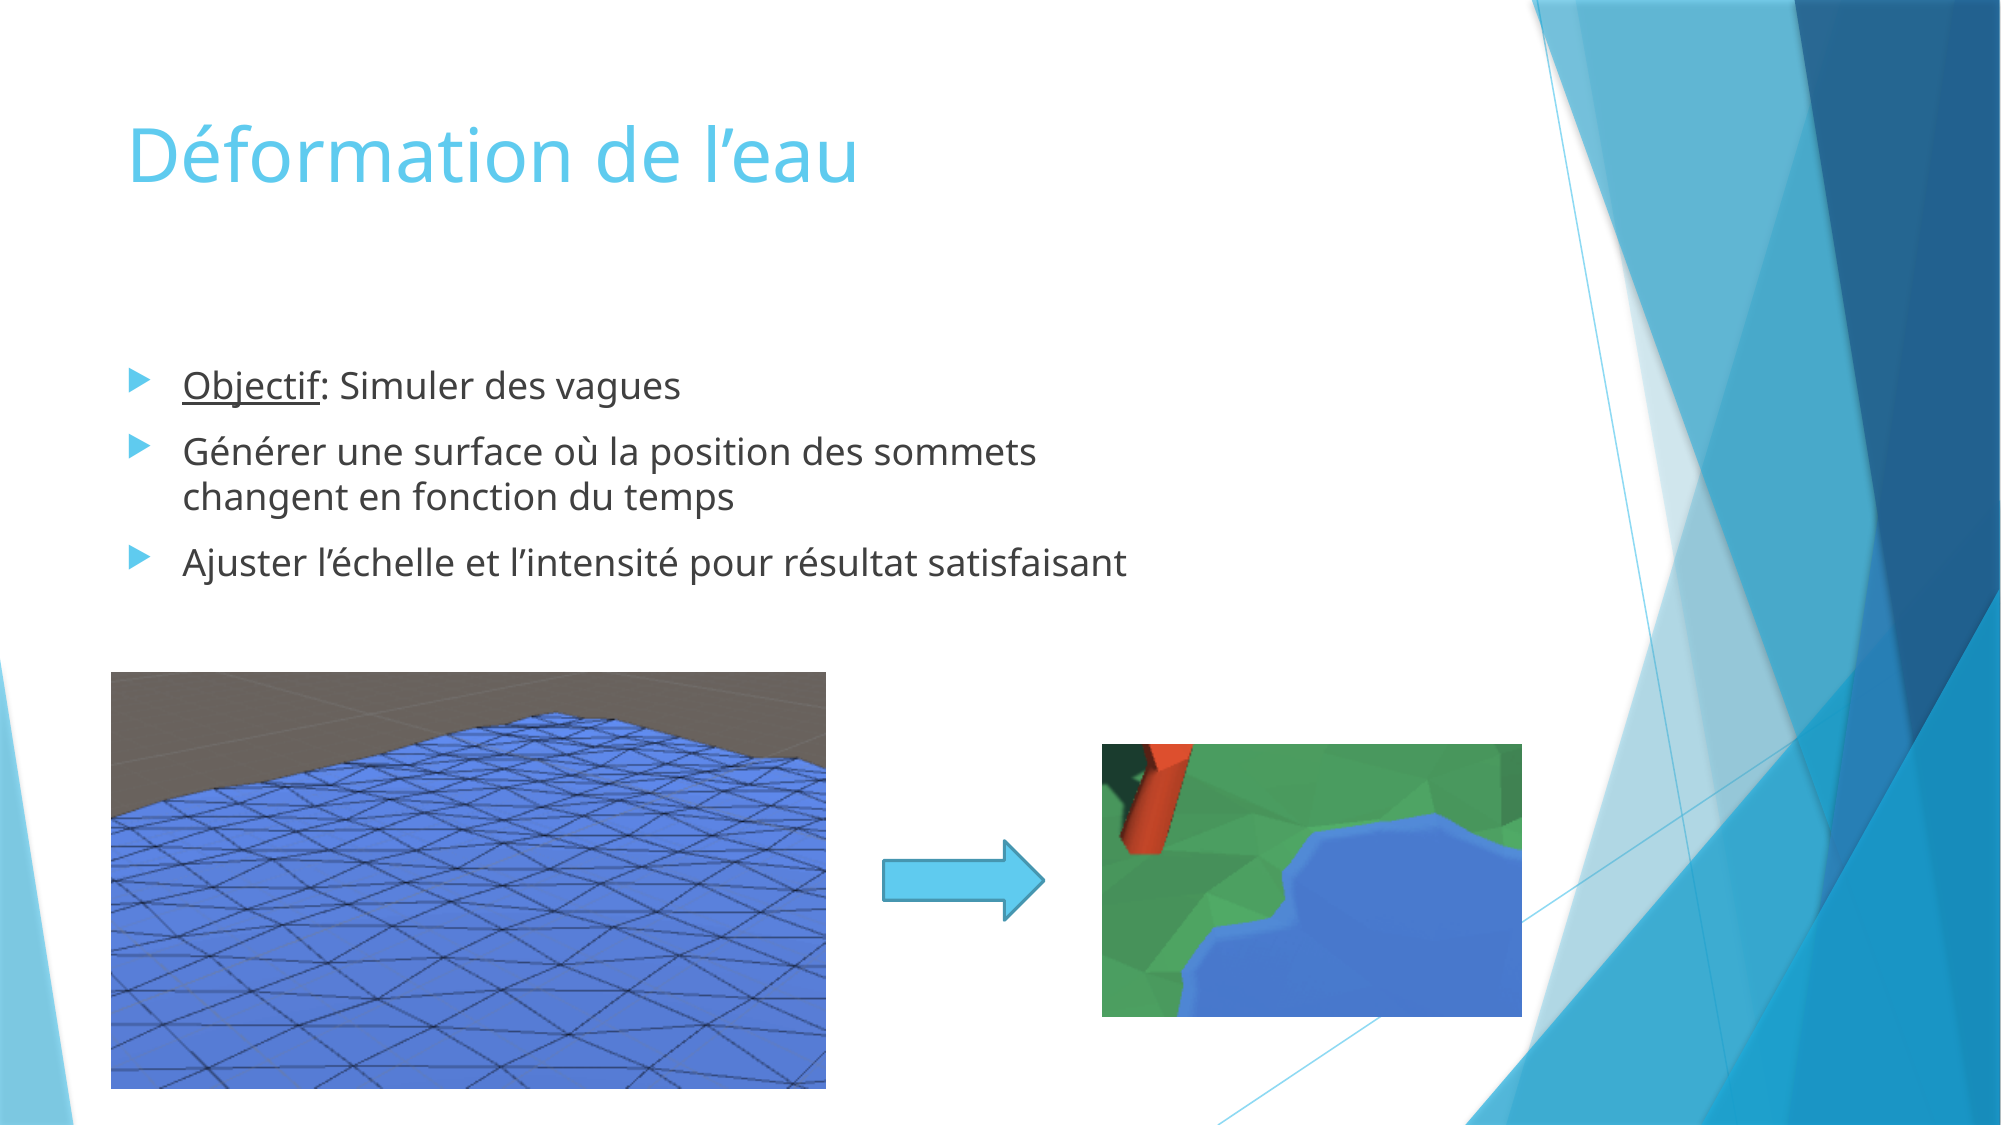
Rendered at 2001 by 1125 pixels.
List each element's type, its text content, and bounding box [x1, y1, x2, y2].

title Déformation de l’eau [111, 99, 1522, 317]
picture [110, 672, 826, 1089]
list Objectif: Simuler des vagues Générer une surface où la position des sommets changent en fonction du temps Ajuster l’échelle et l’intensité pour résultat satisfaisant [111, 354, 1192, 992]
picture [1102, 744, 1522, 1017]
text_box [882, 839, 1046, 922]
